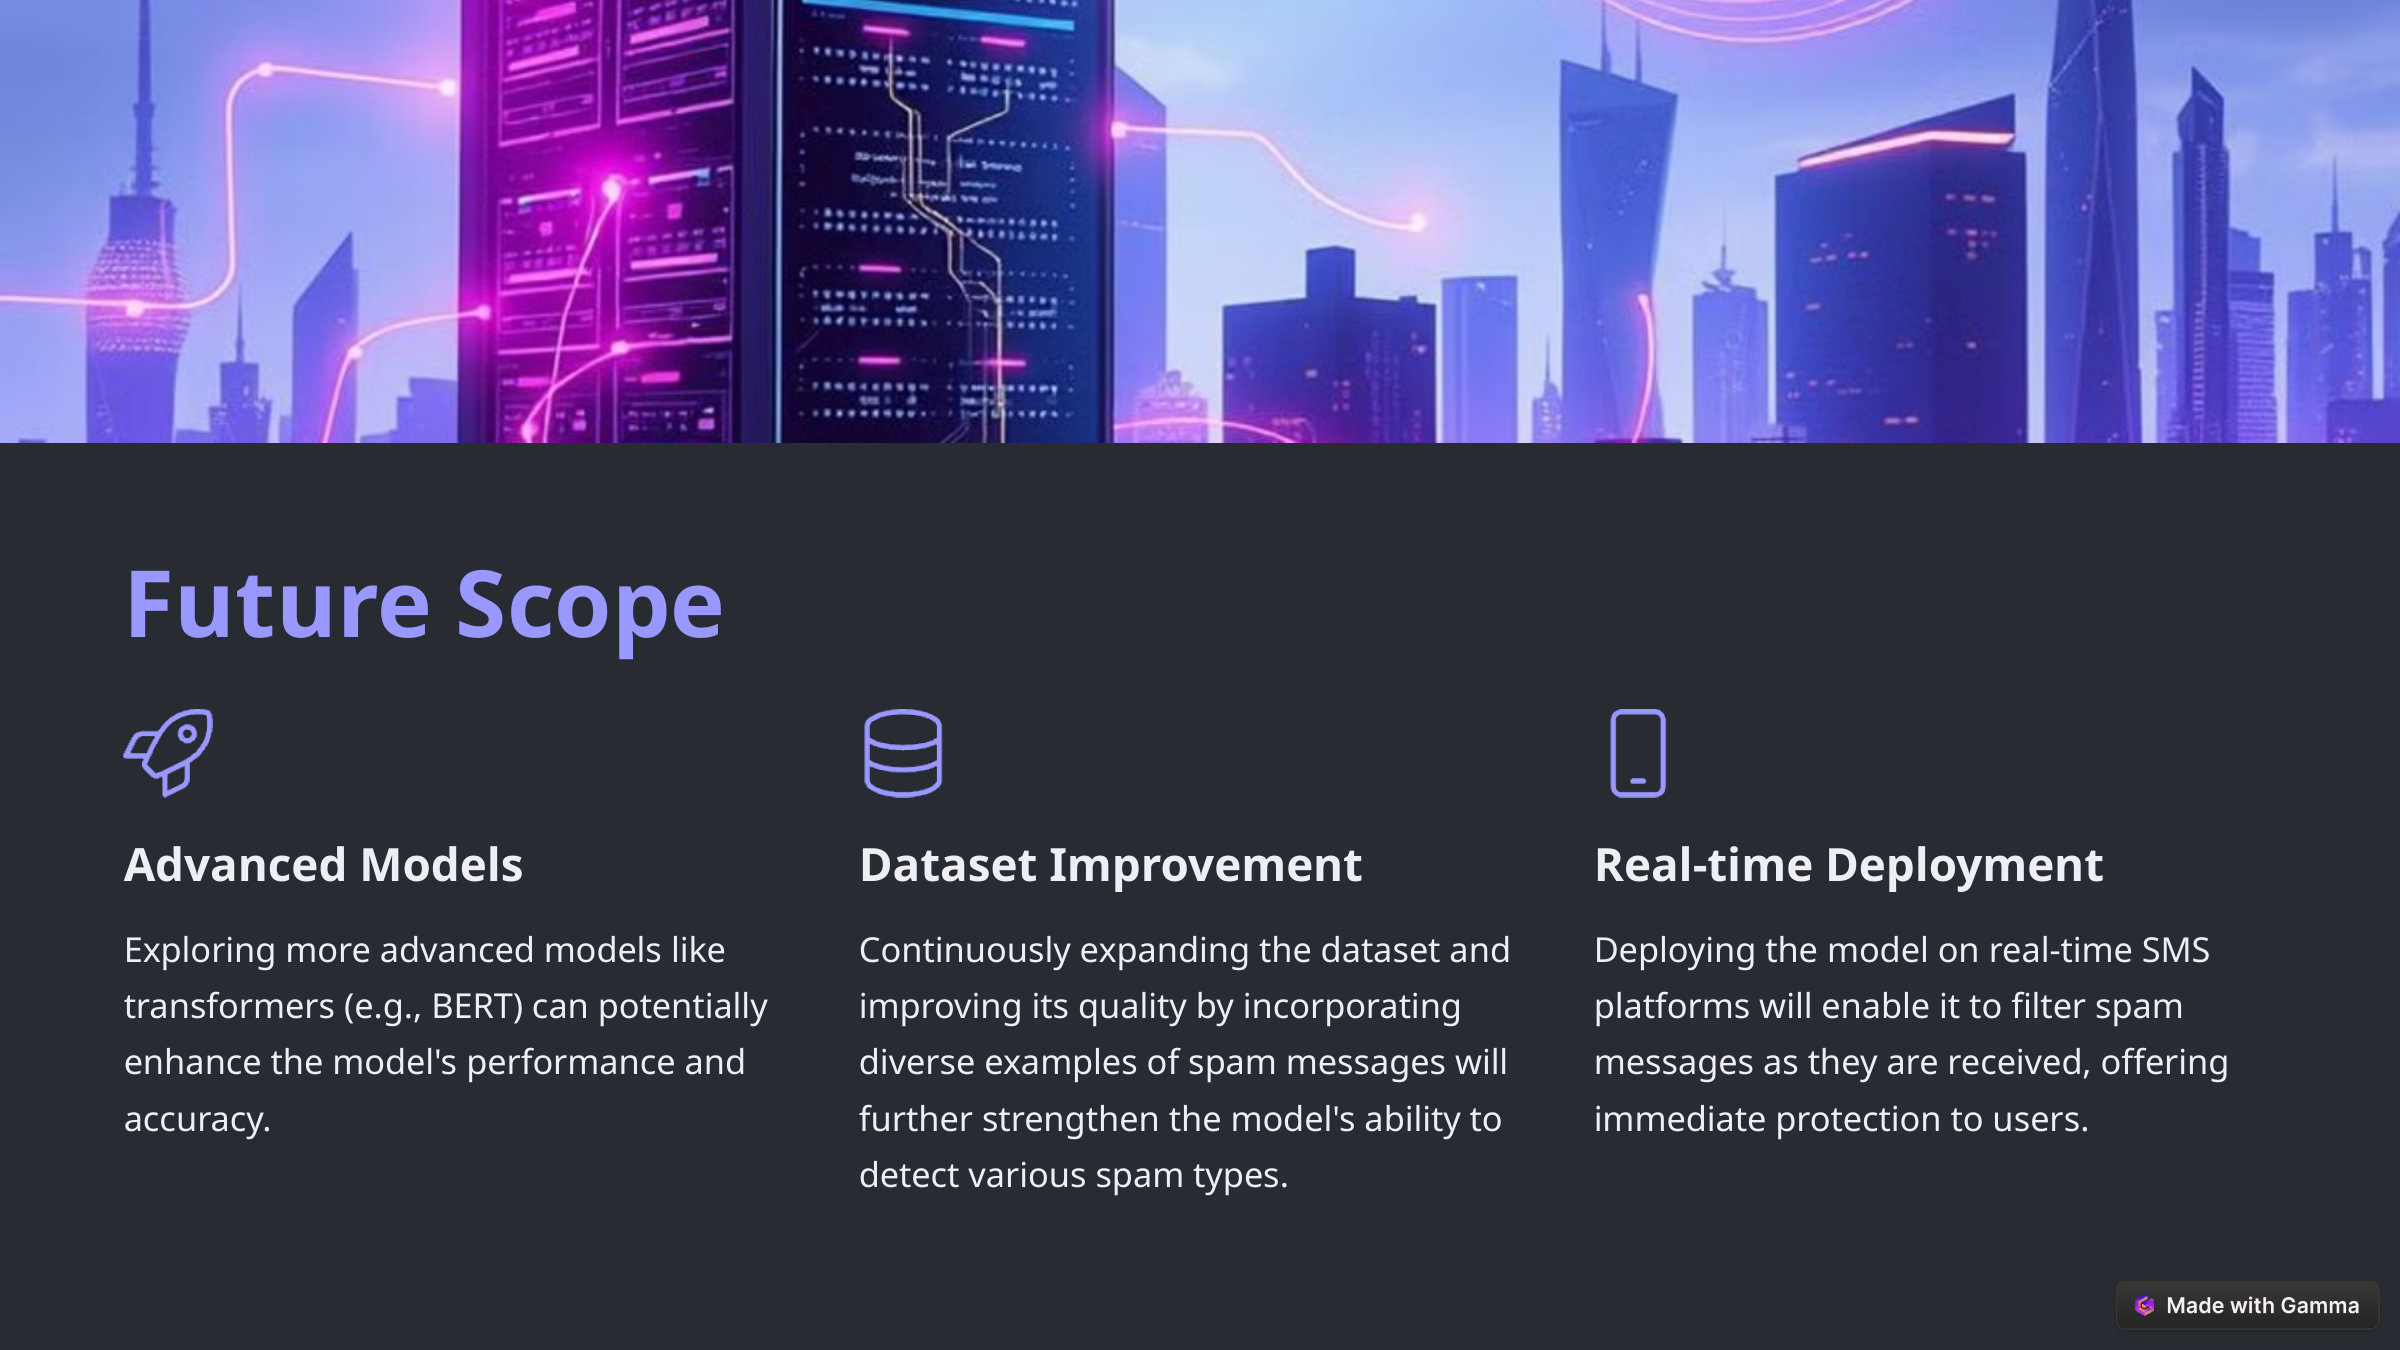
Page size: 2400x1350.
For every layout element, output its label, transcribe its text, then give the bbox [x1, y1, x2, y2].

picture [0, 0, 2400, 443]
text_box Dataset Improvement [858, 833, 1325, 892]
text_box Deploying the model on real-time SMS platforms will enable it to filter spam messages as they are received, offering immediate protection to users. [1594, 912, 2276, 1197]
text_box Real-time Deployment [1594, 833, 2060, 892]
text_box Advanced Models [123, 833, 590, 892]
text_box Future Scope [123, 539, 1056, 657]
text_box Exploring more advanced models like transformers (e.g., BERT) can potentially enhance the model's performance and accuracy. [123, 912, 806, 1140]
picture [858, 709, 948, 799]
picture [2106, 1271, 2389, 1339]
text_box Continuously expanding the dataset and improving its quality by incorporating diverse examples of spam messages will further strengthen the model's ability to detect various spam types. [858, 912, 1541, 1253]
picture [1594, 709, 1683, 799]
picture [123, 709, 213, 799]
